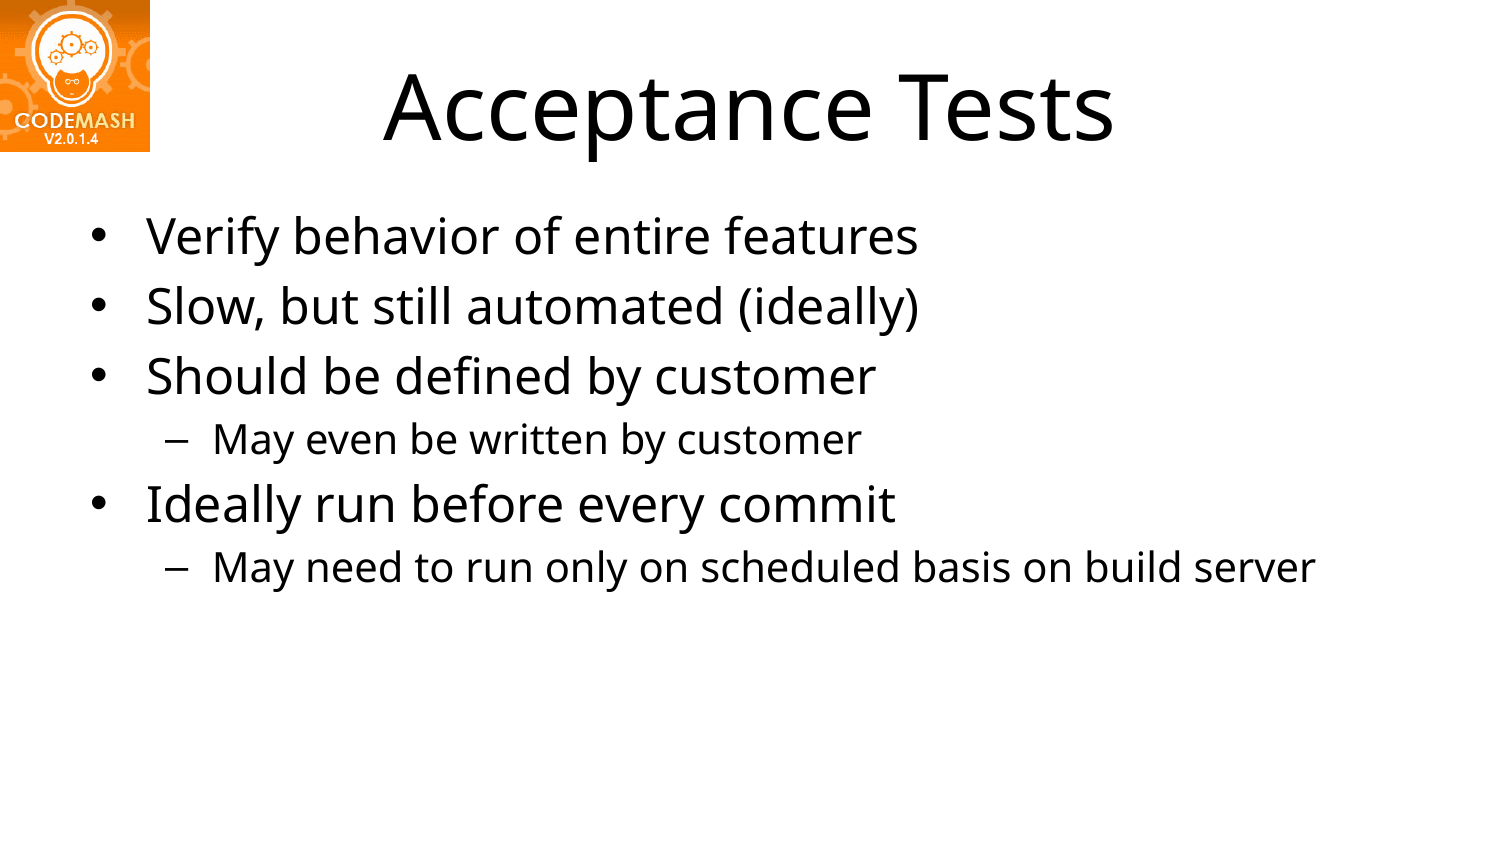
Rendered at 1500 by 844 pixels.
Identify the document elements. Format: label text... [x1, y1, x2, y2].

list Verify behavior of entire features Slow, but still automated (ideally) Should be defined by customer May even be written by customer Ideally run before every commit May need to run only on scheduled basis on build server [75, 196, 1425, 754]
picture [0, 0, 150, 152]
title Acceptance Tests [75, 33, 1425, 175]
